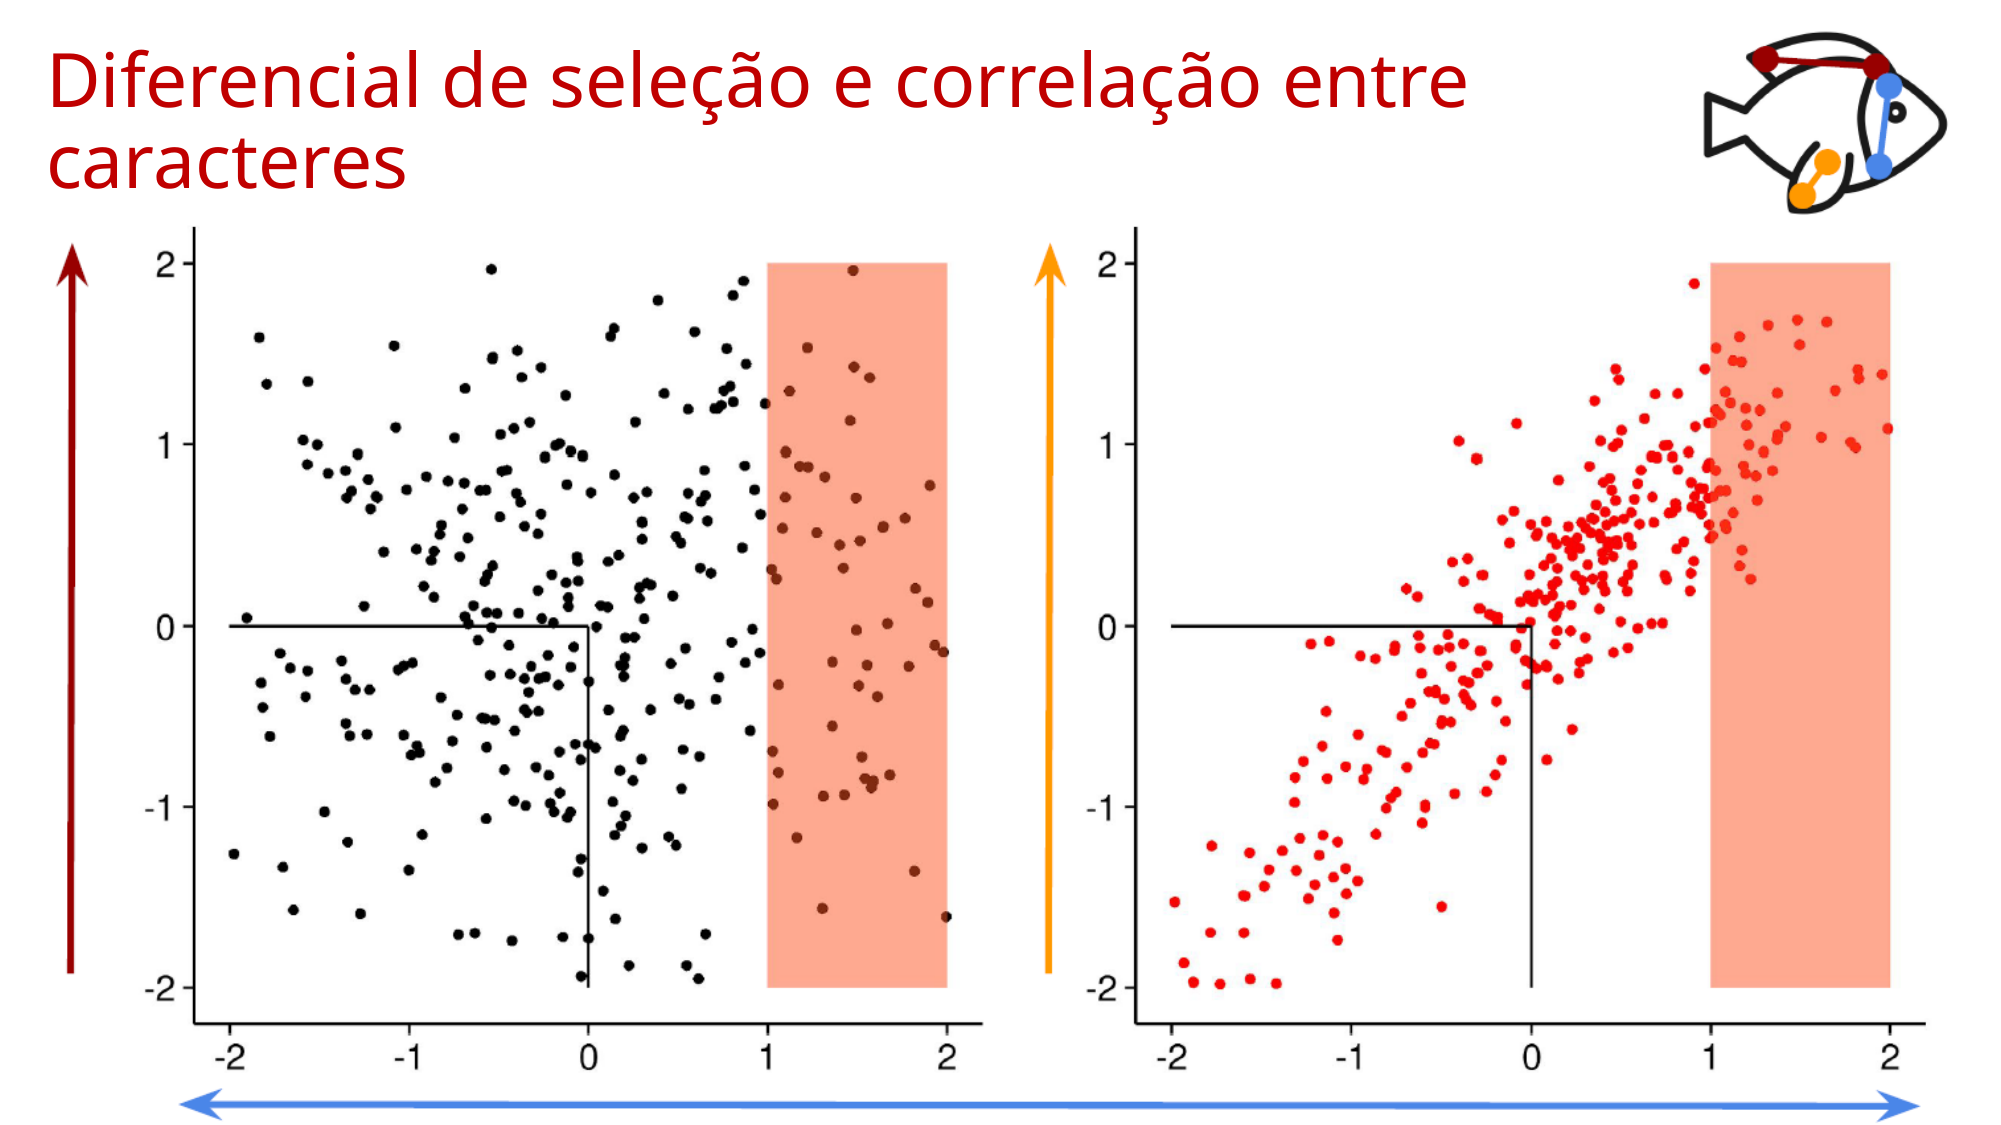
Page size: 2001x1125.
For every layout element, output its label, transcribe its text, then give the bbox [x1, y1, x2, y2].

picture [0, 15, 2000, 1125]
text_box Diferencial de seleção e correlação entre caracteres [31, 35, 1677, 190]
